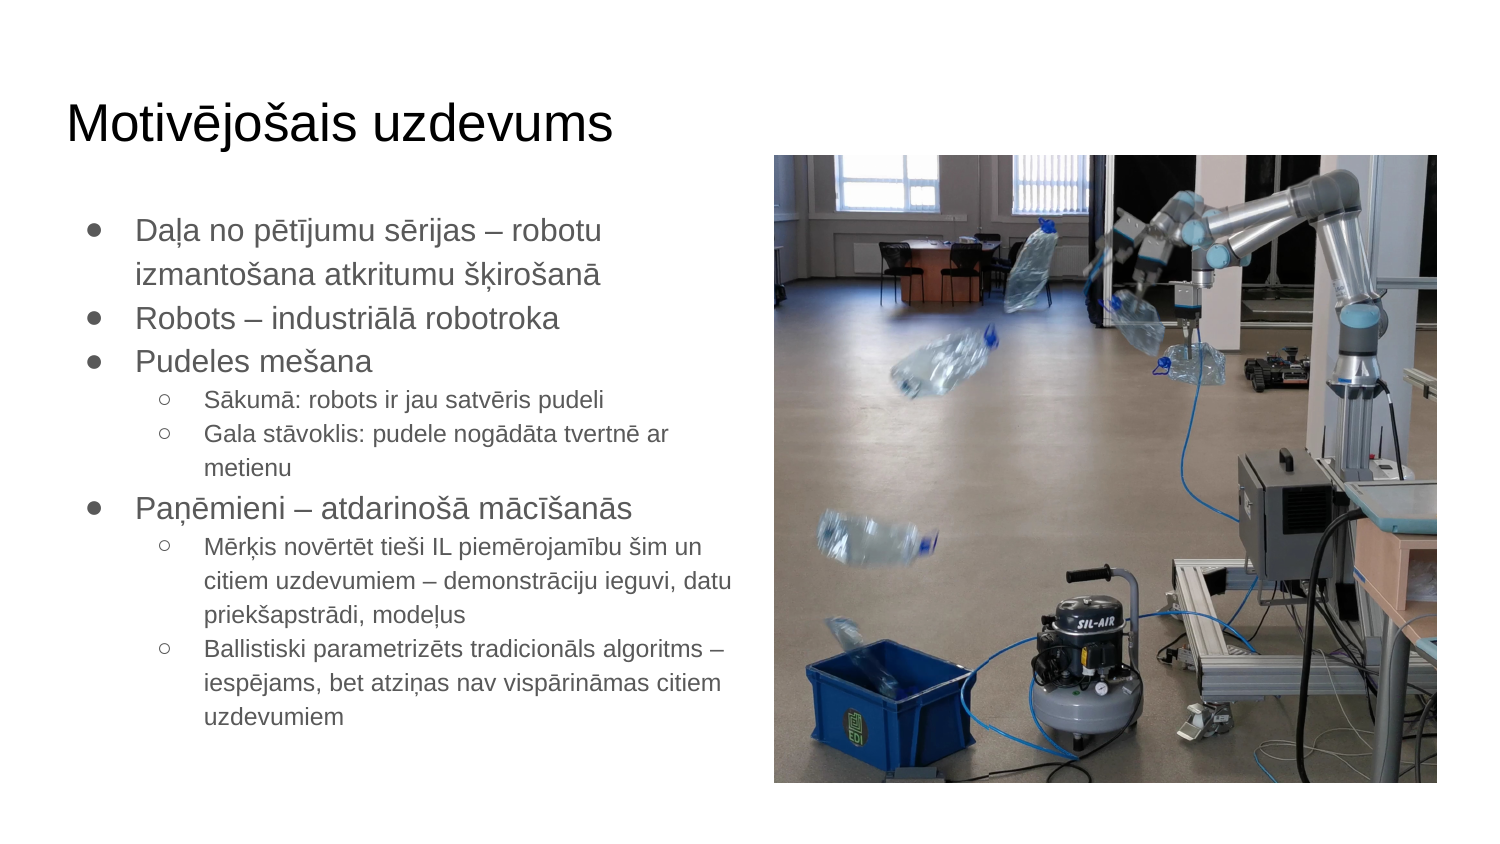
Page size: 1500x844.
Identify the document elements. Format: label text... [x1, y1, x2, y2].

list Daļa no pētījumu sērijas – robotu izmantošana atkritumu šķirošanā Robots – industriālā robotroka Pudeles mešana Sākumā: robots ir jau satvēris pudeli Gala stāvoklis: pudele nogādāta tvertnē ar metienu Paņēmieni – atdarinošā mācīšanās Mērķis novērtēt tieši IL piemērojamību šim un citiem uzdevumiem – demonstrāciju ieguvi, datu priekšapstrādi, modeļus Ballistiski parametrizēts tradicionāls algoritms – iespējams, bet atziņas nav vispārināmas citiem uzdevumiem [51, 189, 750, 750]
picture [774, 155, 1437, 783]
title Motivējošais uzdevums [51, 72, 1449, 167]
